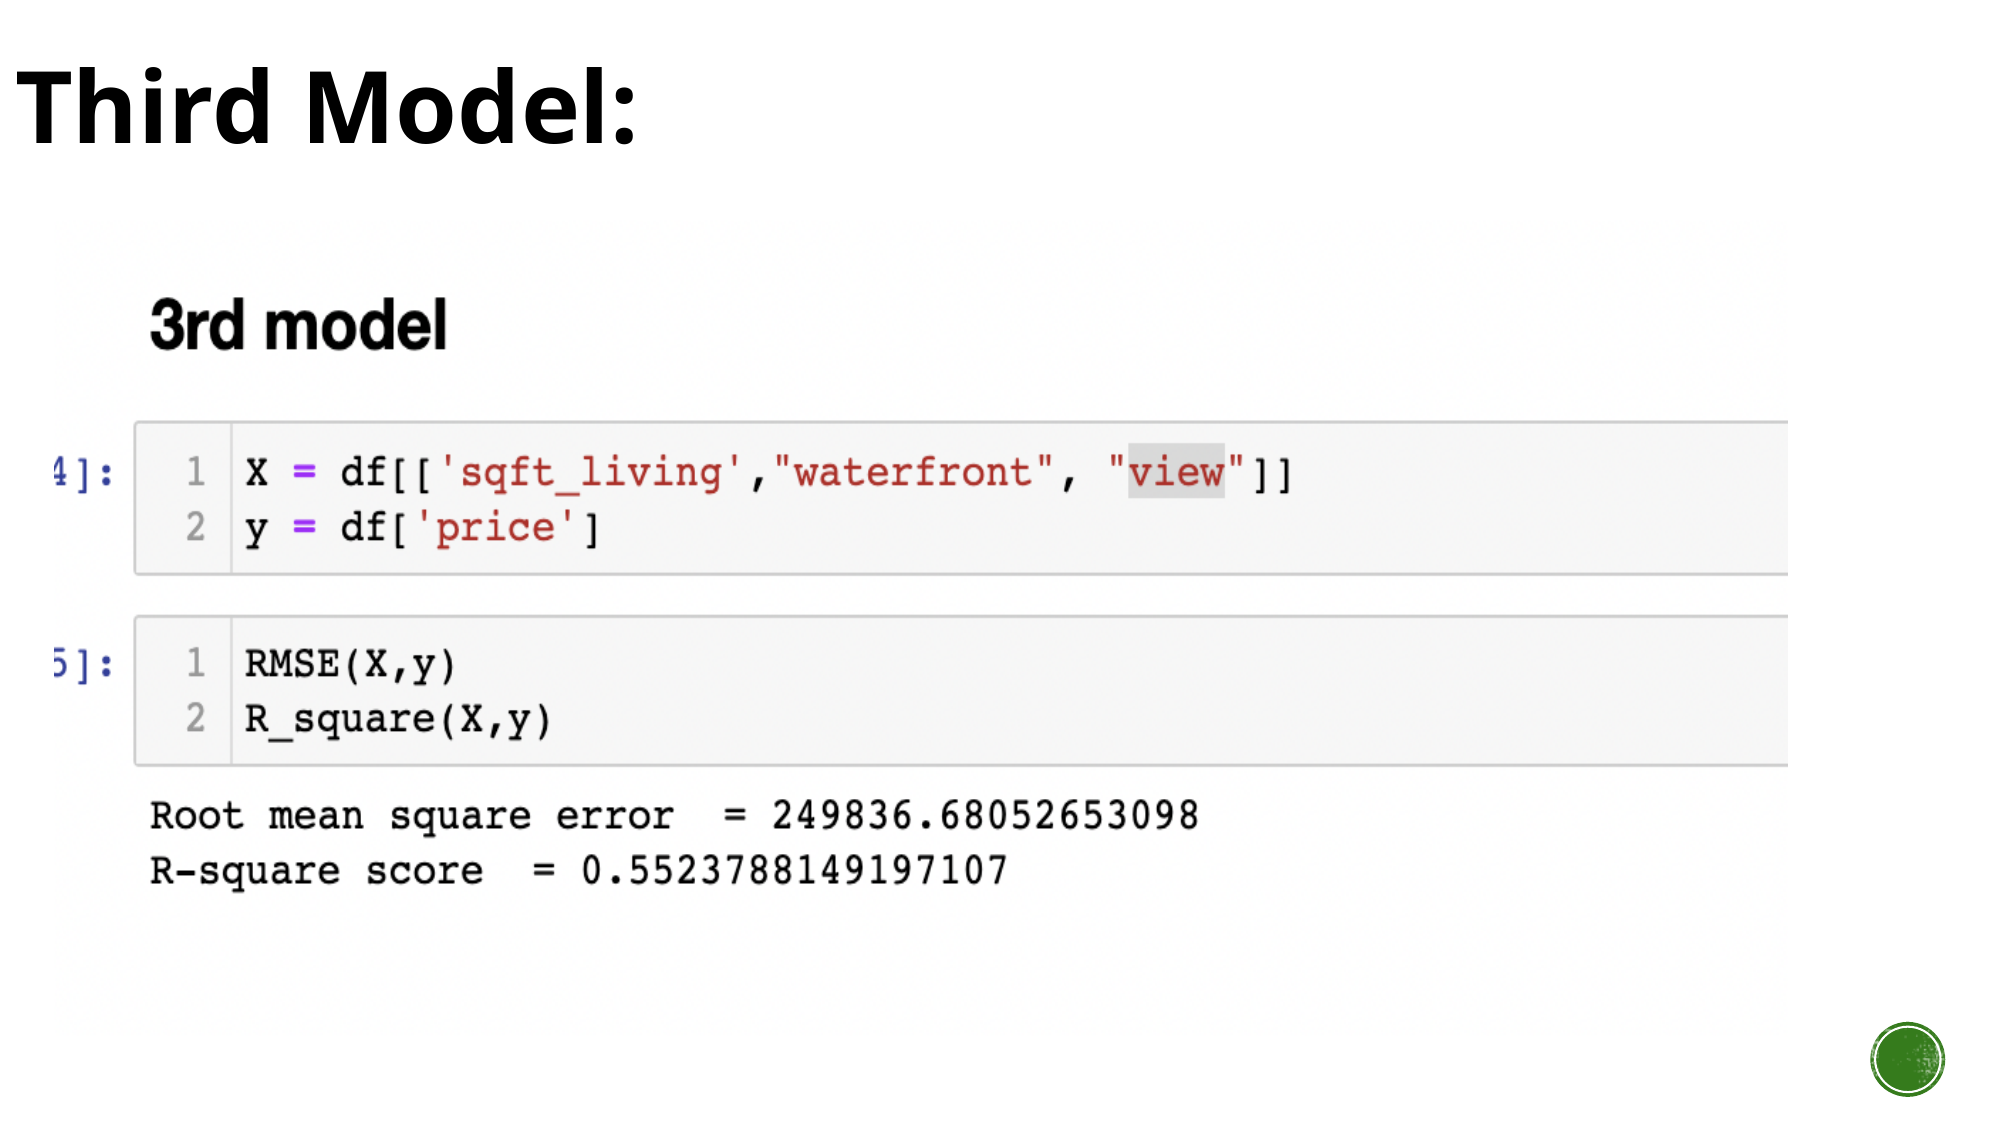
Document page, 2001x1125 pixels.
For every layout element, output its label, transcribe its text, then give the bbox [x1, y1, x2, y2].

title Third Model: [0, 3, 2000, 221]
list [55, 221, 1786, 1033]
